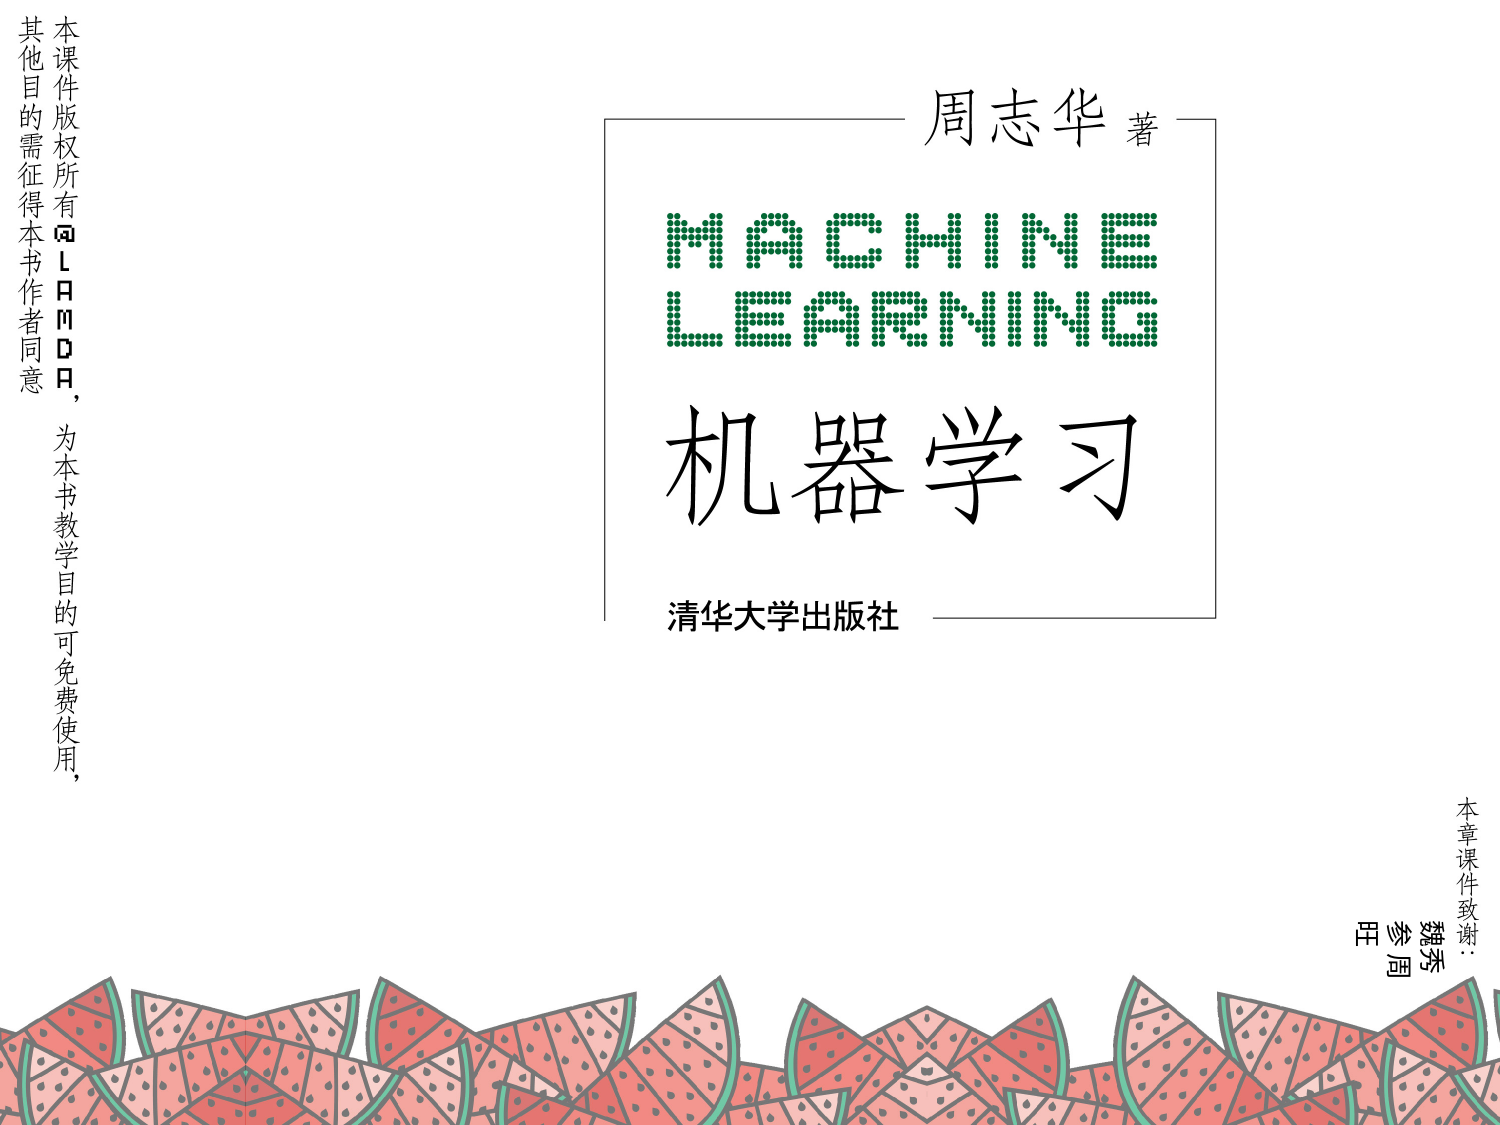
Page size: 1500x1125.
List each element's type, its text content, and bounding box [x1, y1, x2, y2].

text_box 魏秀参 周旺 [1361, 905, 1457, 1015]
picture [0, 0, 1500, 1125]
